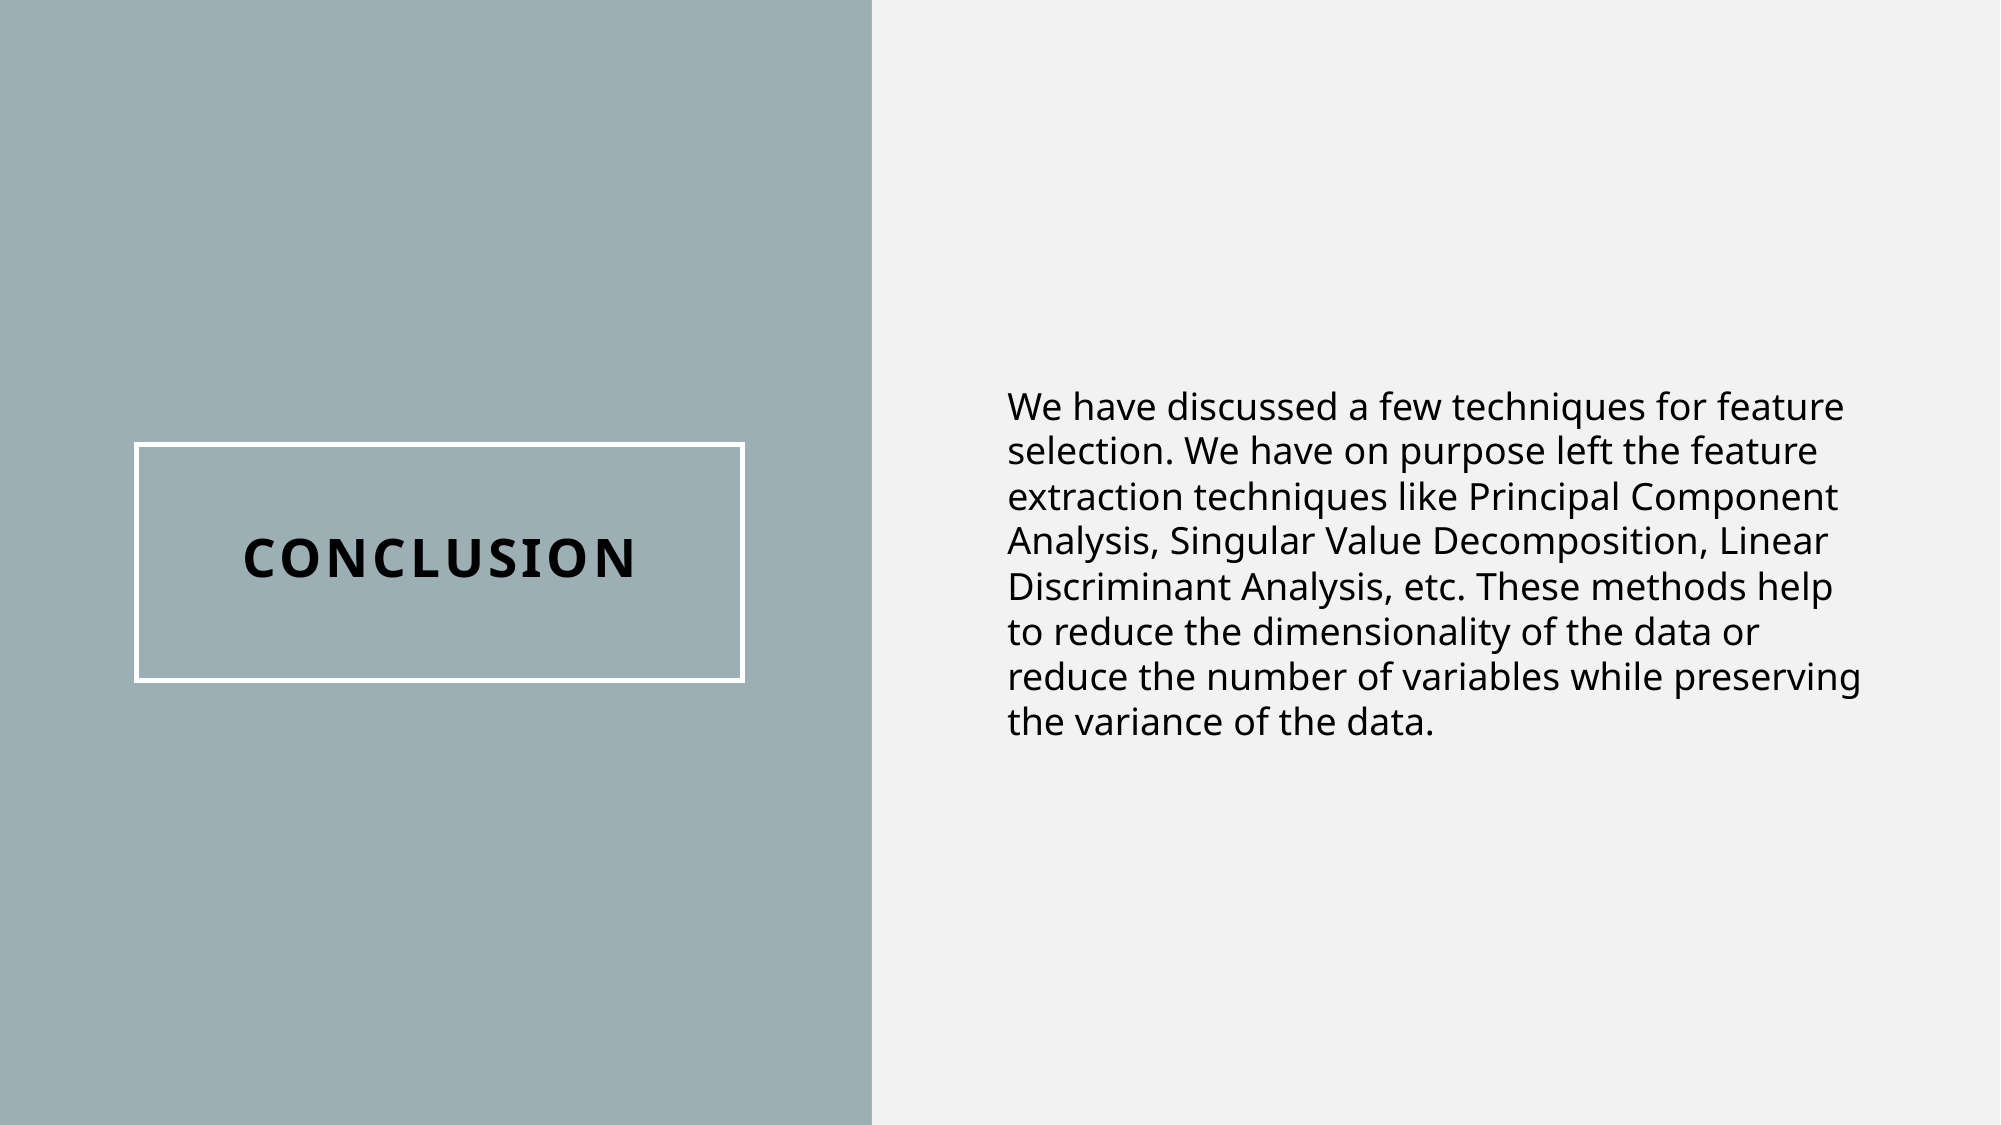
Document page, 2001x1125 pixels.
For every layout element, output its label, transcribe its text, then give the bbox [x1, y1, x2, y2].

title Conclusion [134, 442, 745, 683]
list We have discussed a few techniques for feature selection. We have on purpose left the feature extraction techniques like Principal Component Analysis, Singular Value Decomposition, Linear Discriminant Analysis, etc. These methods help to reduce the dimensionality of the data or reduce the number of variables while preserving the variance of the data. [992, 131, 1880, 994]
text_box [871, 0, 2000, 1125]
